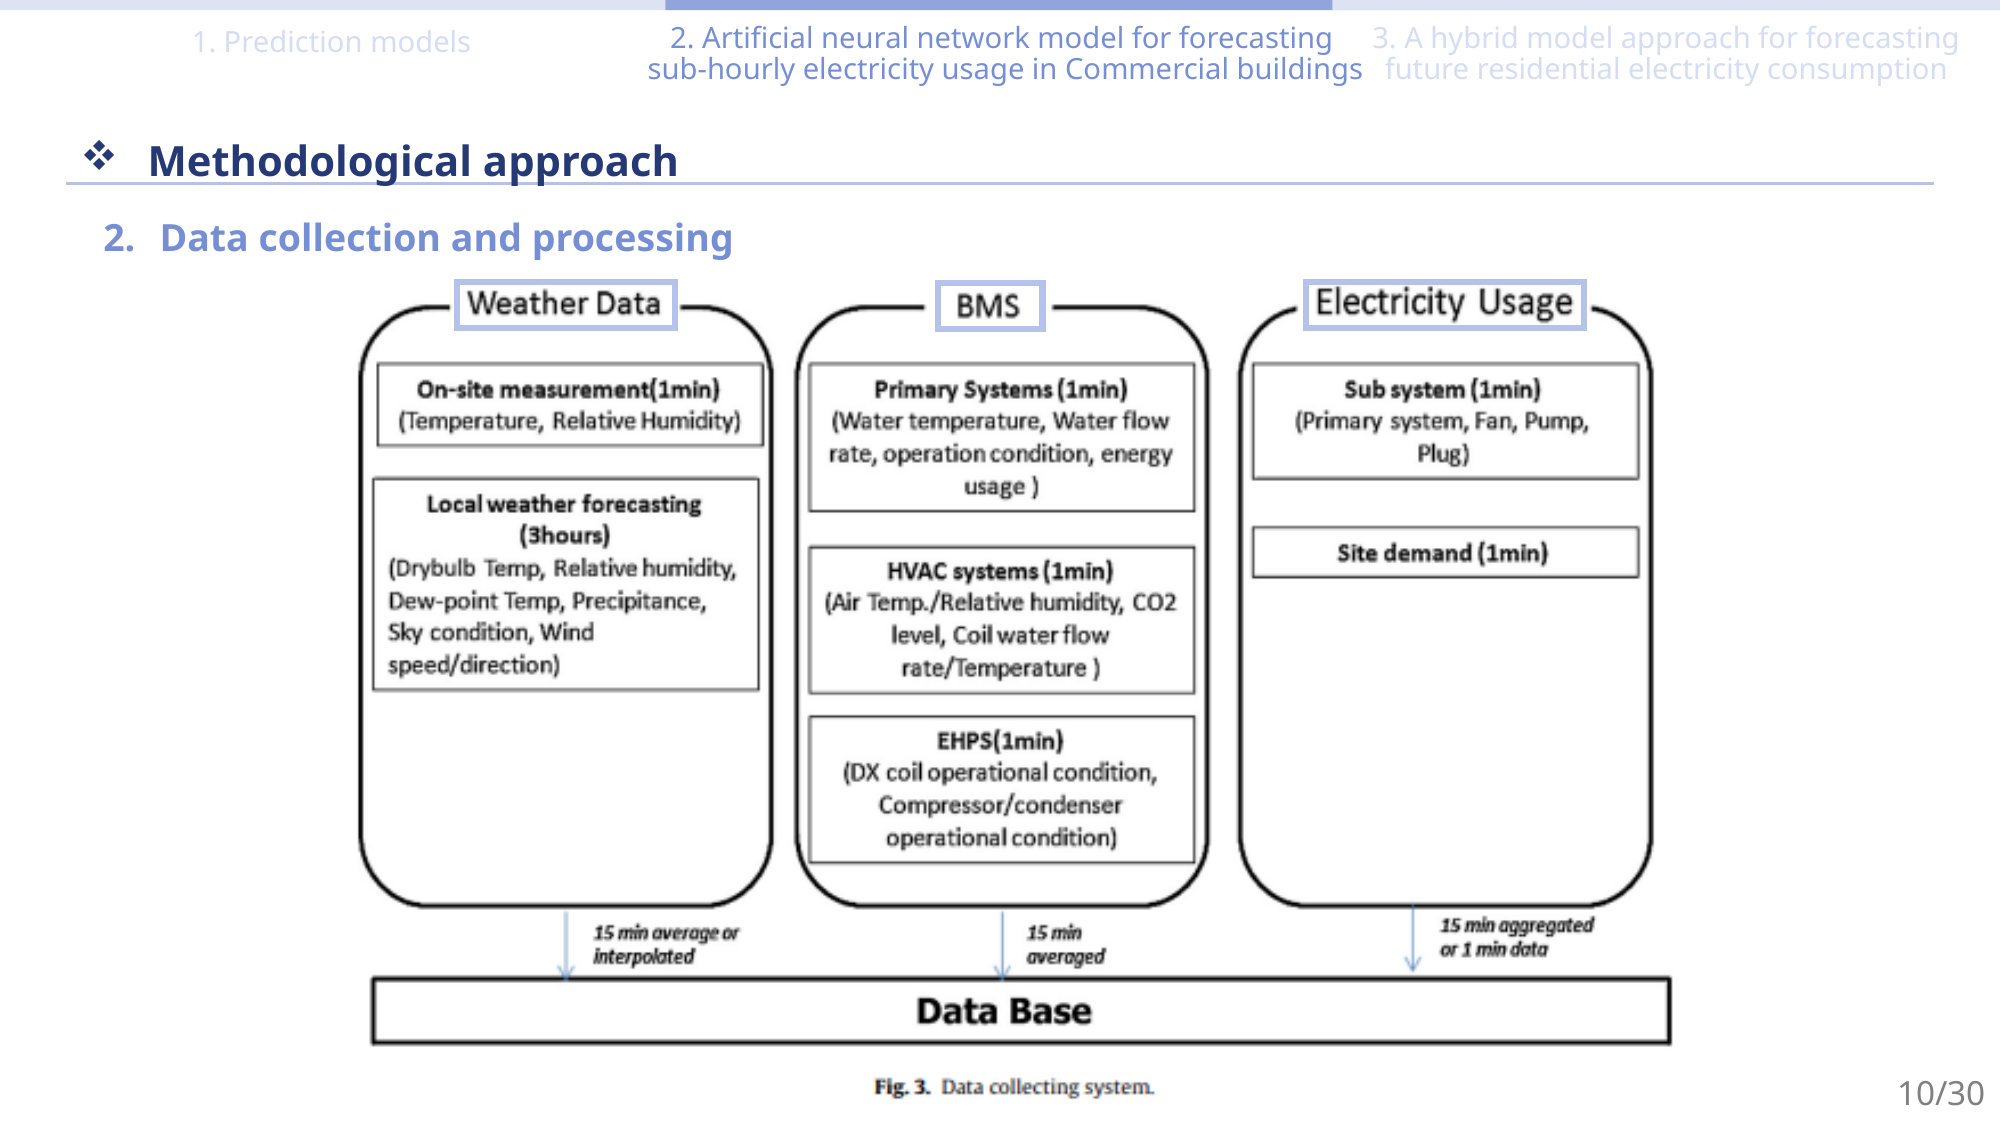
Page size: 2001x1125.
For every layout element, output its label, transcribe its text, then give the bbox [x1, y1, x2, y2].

text_box 2. Artificial neural network model for forecasting sub-hourly electricity usage in Commercial buildings [632, 19, 1350, 90]
text_box [664, 0, 1332, 11]
text_box Methodological approach [65, 102, 849, 183]
text_box Methodological approach [65, 184, 849, 193]
text_box [1332, 0, 2000, 11]
picture [334, 278, 1678, 1106]
text_box 3. A hybrid model approach for forecasting future residential electricity consumption [1350, 19, 1983, 90]
text_box Data collection and processing [88, 206, 1064, 267]
text_box [0, 0, 664, 11]
text_box 1. Prediction models [155, 19, 508, 68]
